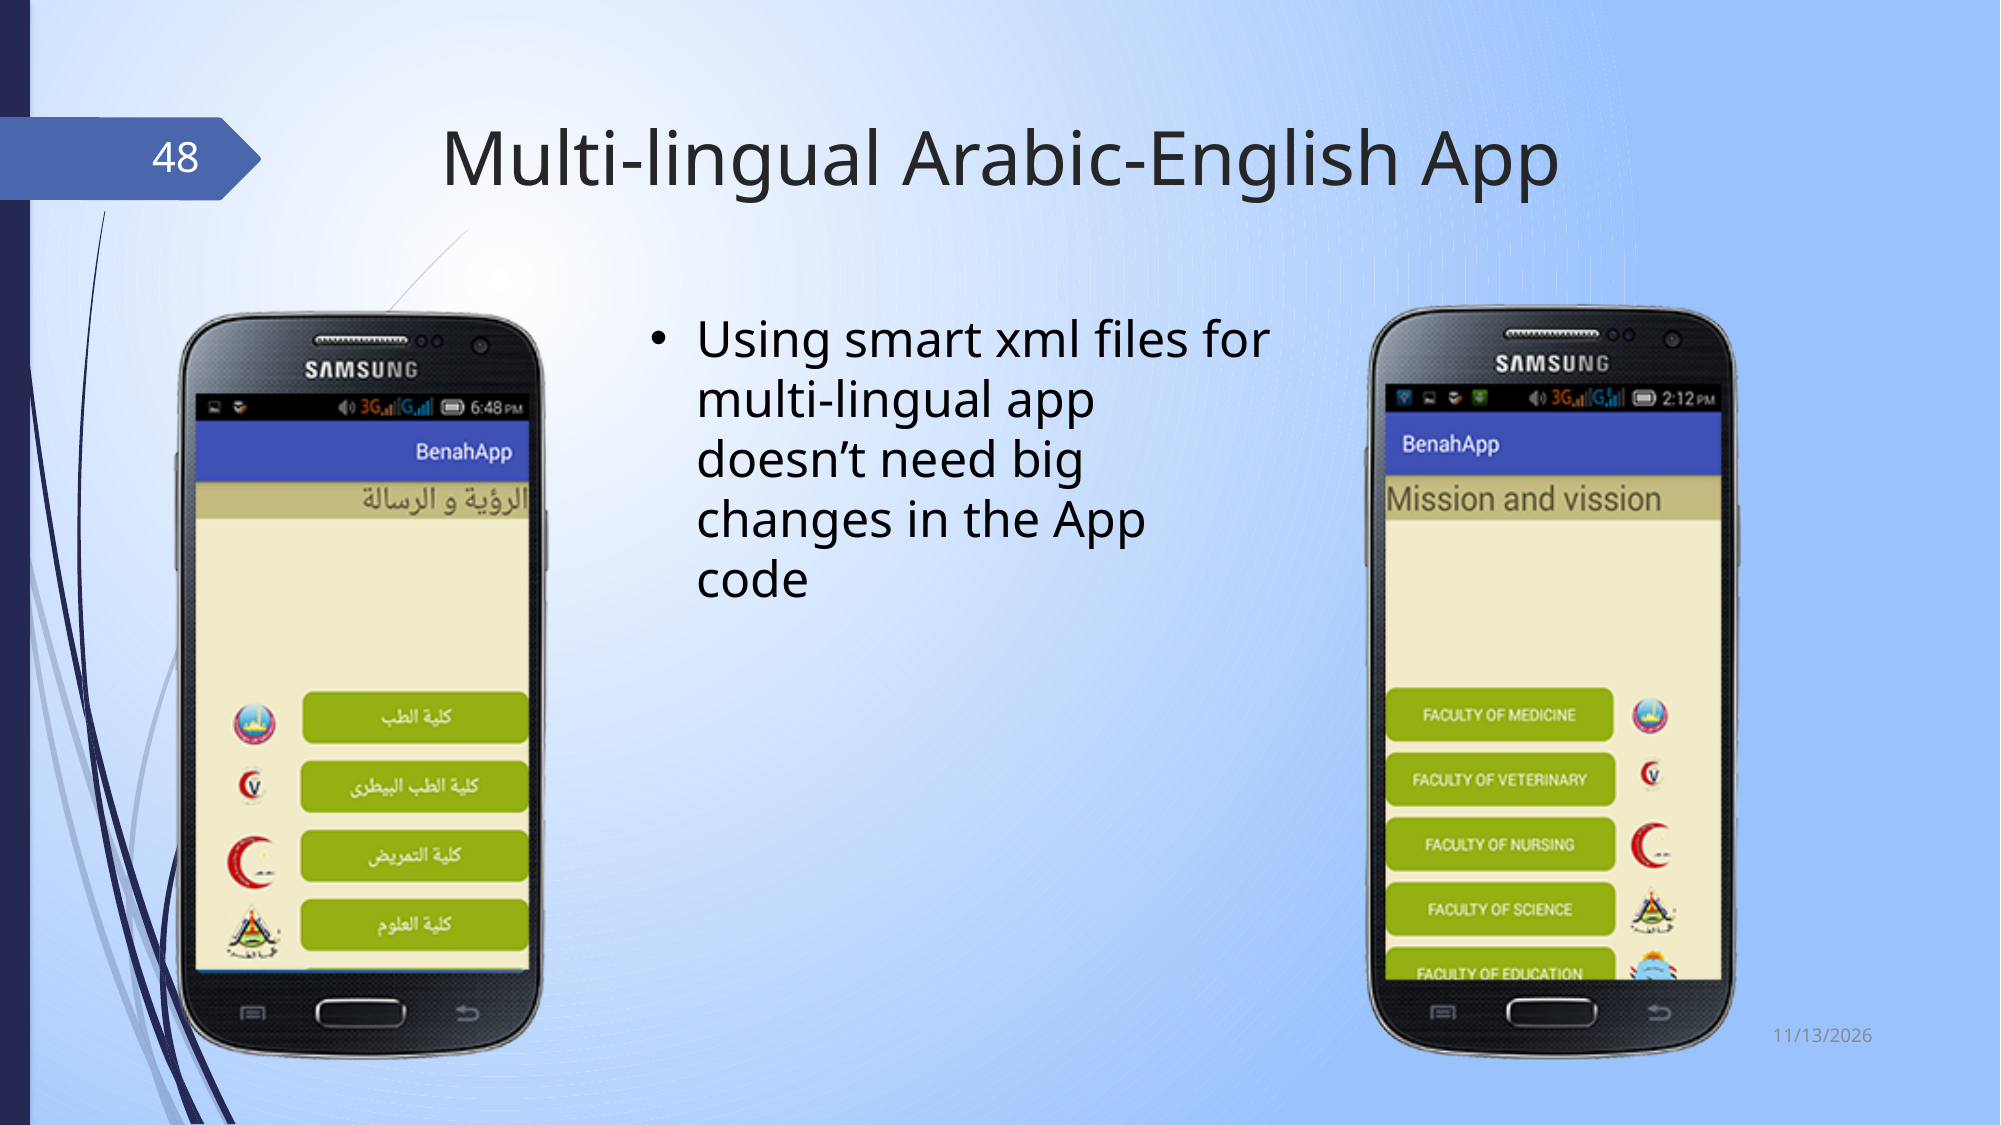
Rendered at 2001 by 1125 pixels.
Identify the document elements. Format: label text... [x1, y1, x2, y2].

text_box Using smart xml files for multi-lingual app doesn’t need big changes in the App code [635, 299, 1282, 615]
picture [98, 271, 622, 1093]
picture [1287, 265, 1815, 1093]
title Multi-lingual Arabic-English App [425, 102, 1888, 313]
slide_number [1819, 1005, 1888, 1067]
slide_number 48 [87, 129, 216, 190]
